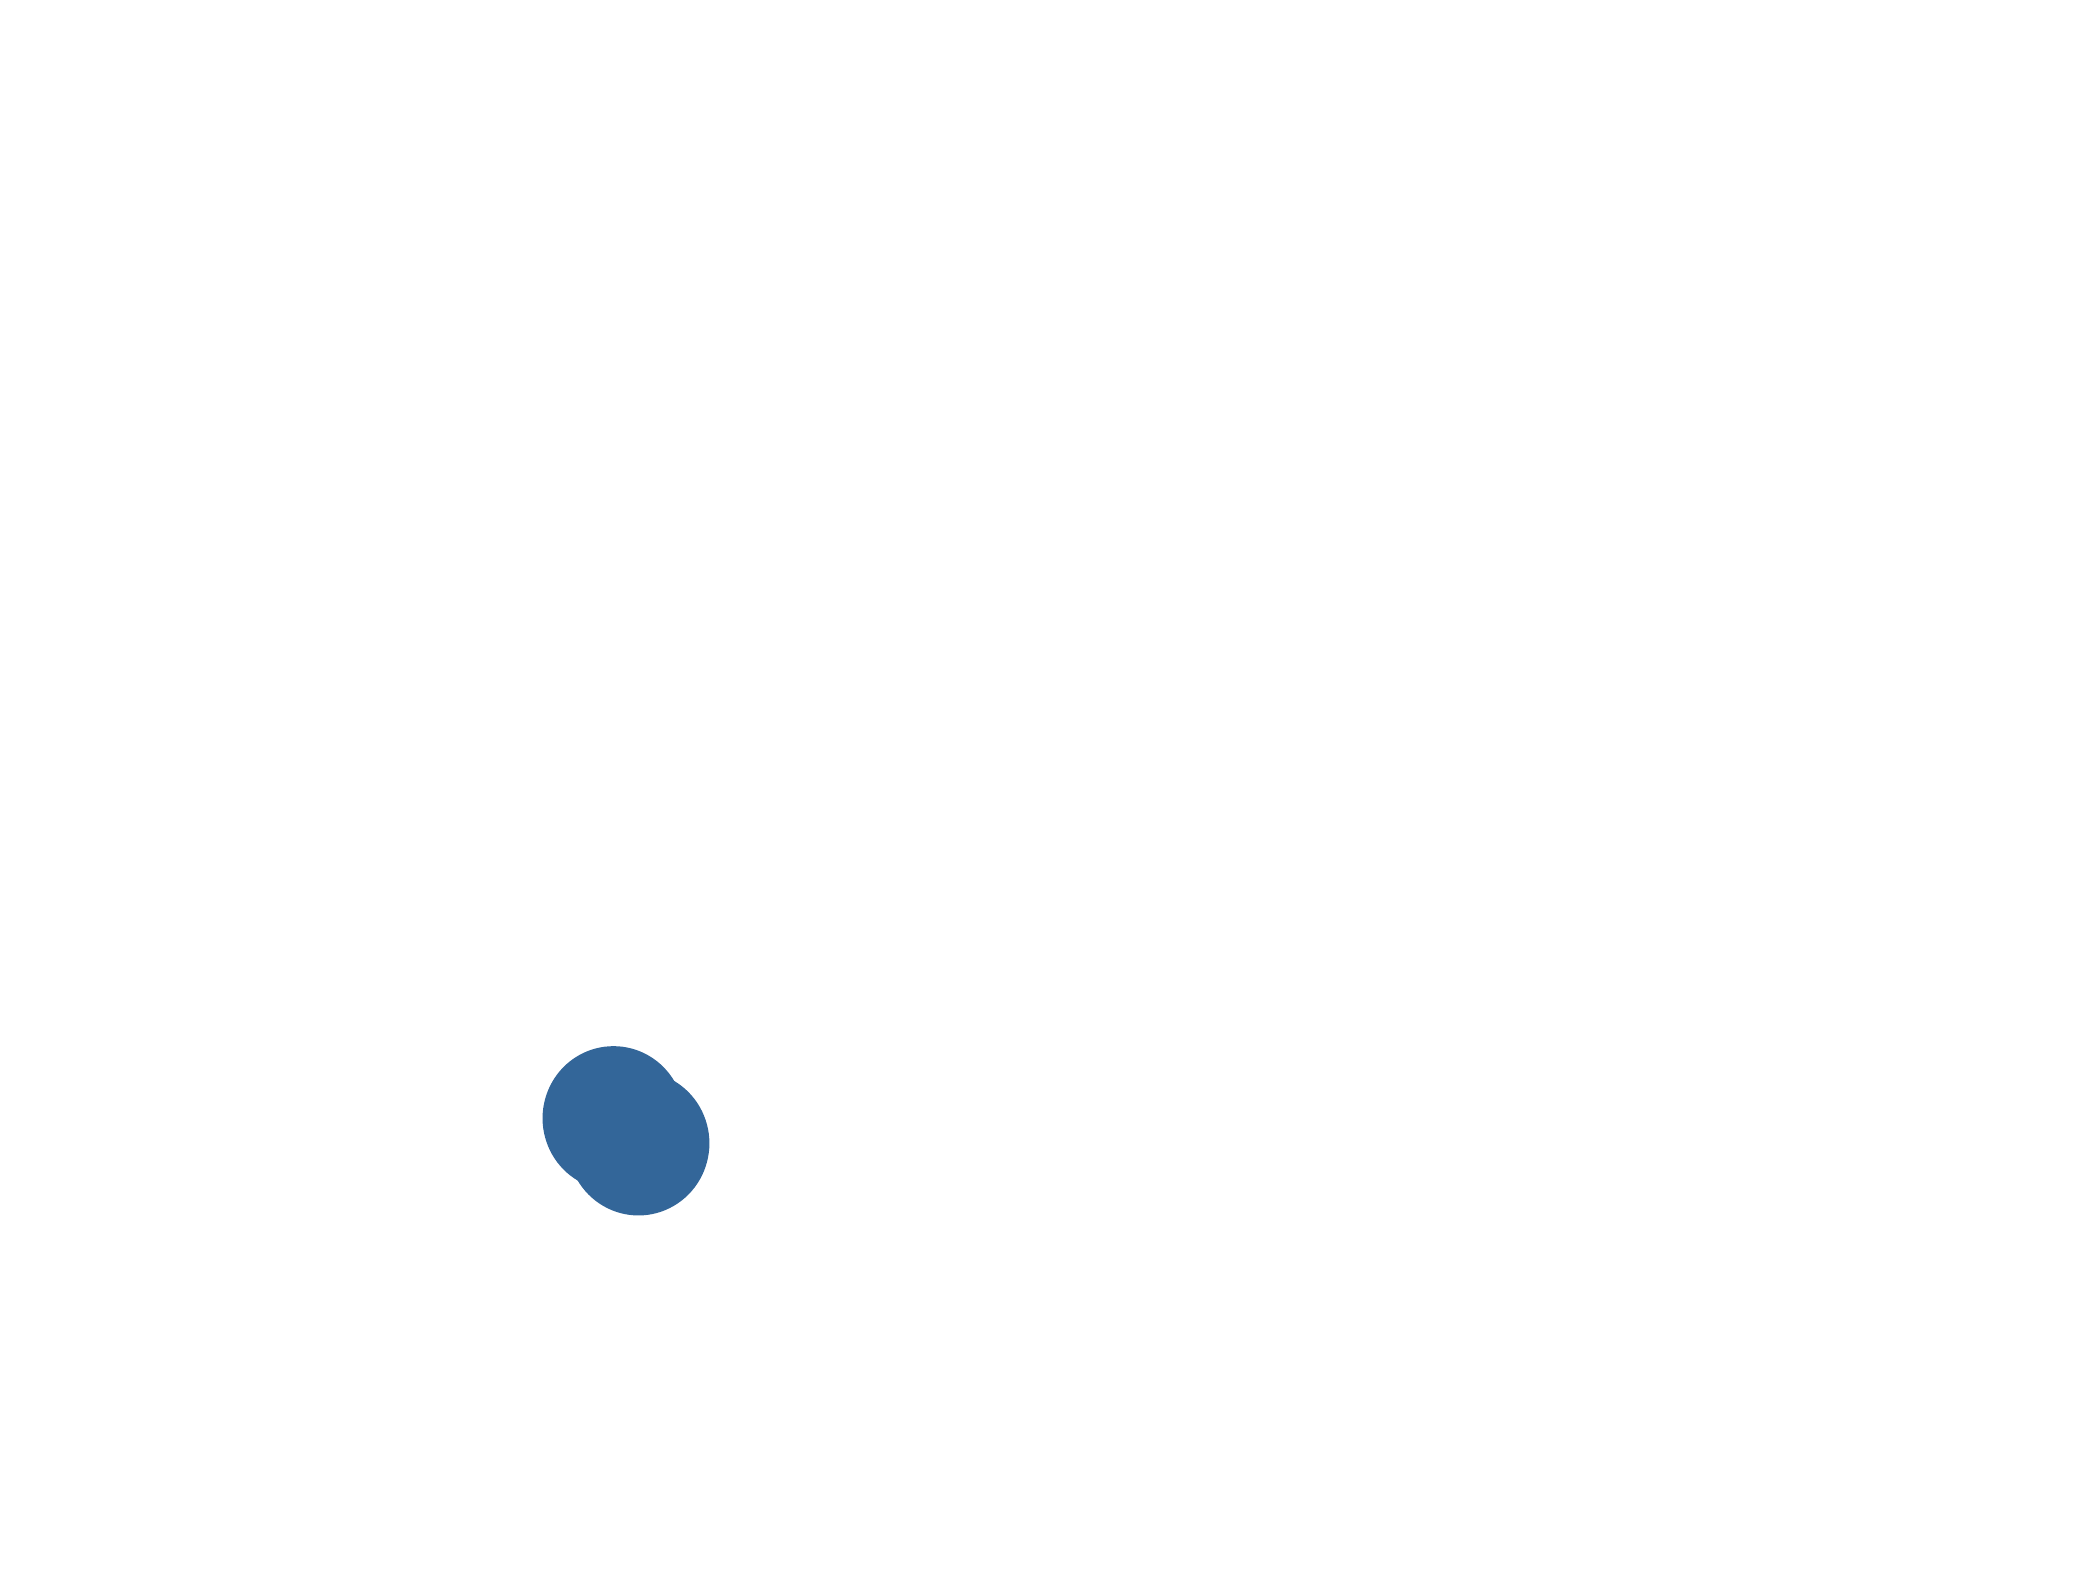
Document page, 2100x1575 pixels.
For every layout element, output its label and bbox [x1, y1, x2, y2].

text_box [567, 1071, 710, 1216]
text_box [542, 1046, 674, 1181]
